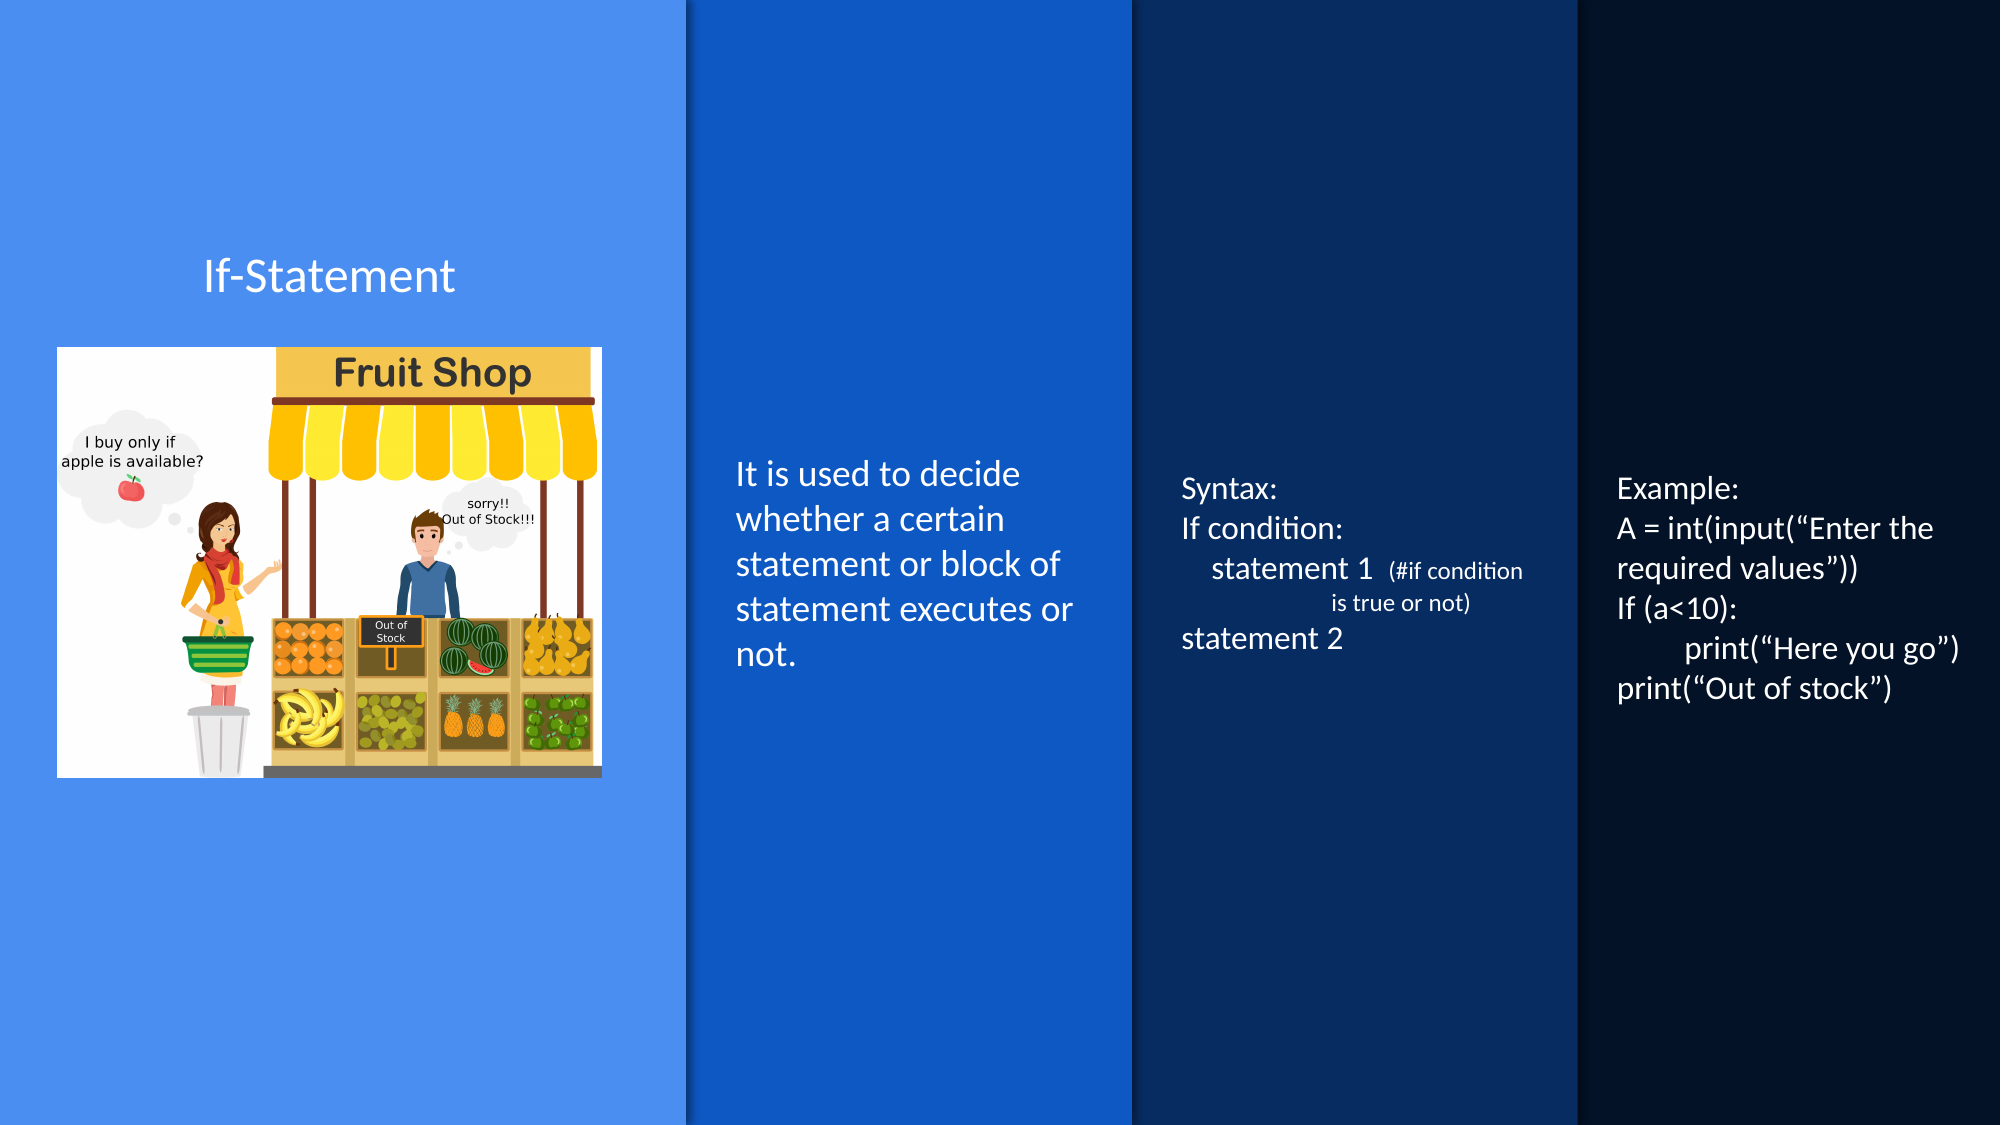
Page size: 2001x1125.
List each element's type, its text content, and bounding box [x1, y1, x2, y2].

text_box Syntax: If condition: statement 1 (#if condition is true or not) statement 2 [1166, 458, 1543, 664]
text_box [1588, 0, 2000, 1125]
picture [57, 347, 602, 778]
text_box [0, 0, 687, 1125]
text_box Example: A = int(input(“Enter the required values”)) If (a<10): print(“Here you go”) print(“Out of stock”) [1602, 458, 1979, 714]
text_box [698, 0, 1133, 1125]
text_box [1144, 0, 1579, 1125]
text_box If-Statement [110, 234, 549, 310]
text_box It is used to decide whether a certain statement or block of statement executes or not. [720, 441, 1098, 681]
